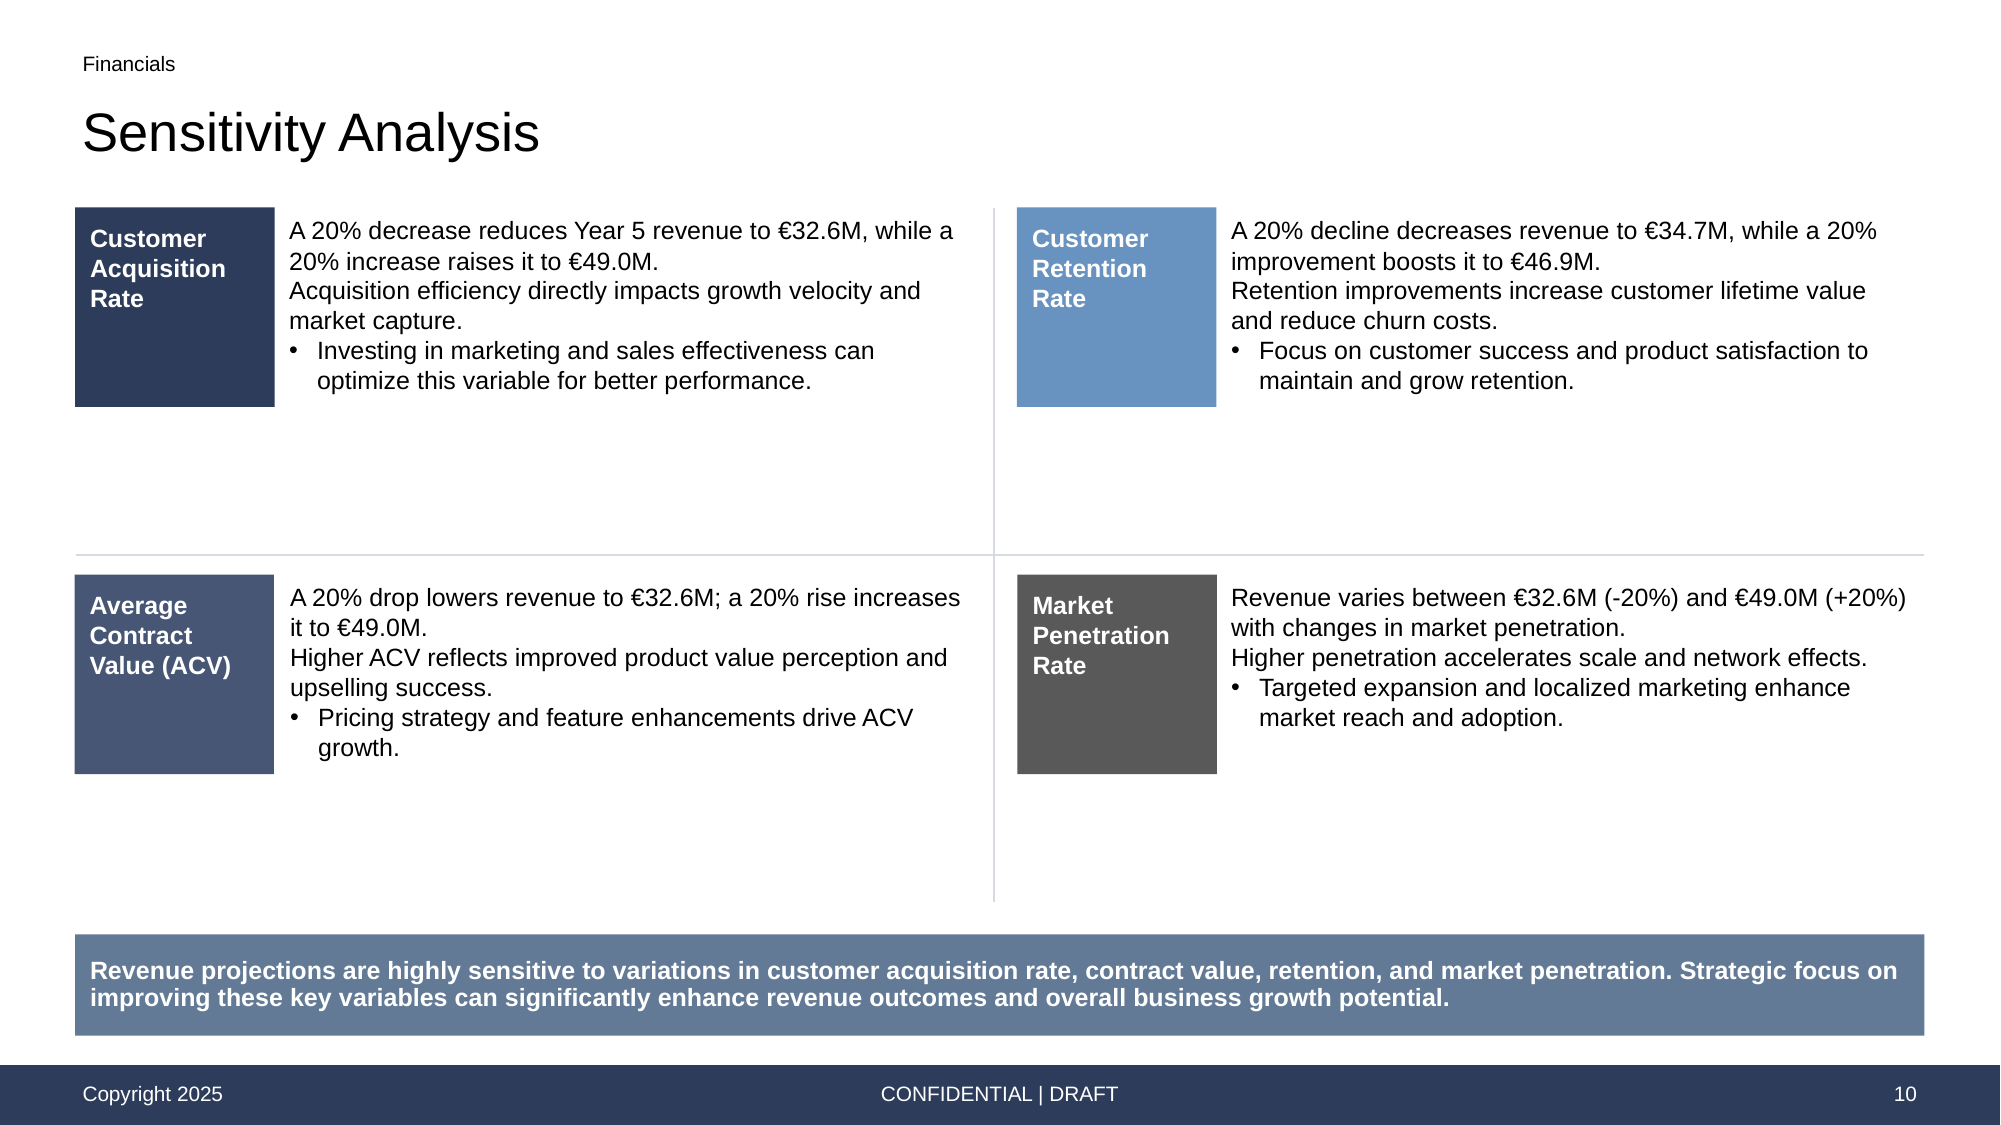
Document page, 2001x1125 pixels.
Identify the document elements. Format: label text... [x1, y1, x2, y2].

text_box A 20% drop lowers revenue to €32.6M; a 20% rise increases it to €49.0M. Higher ACV reflects improved product value perception and upselling success. Pricing strategy and feature enhancements drive ACV growth. [274, 574, 983, 902]
text_box A 20% decline decreases revenue to €34.7M, while a 20% improvement boosts it to €46.9M. Retention improvements increase customer lifetime value and reduce churn costs. Focus on customer success and product satisfaction to maintain and grow retention. [1216, 207, 1925, 535]
text_box Average Contract Value (ACV) [74, 574, 274, 775]
text_box Customer Retention Rate [1016, 207, 1217, 407]
footer CONFIDENTIAL | DRAFT [662, 1071, 1338, 1115]
slide_number 10 [1474, 1071, 1925, 1115]
list Financials [75, 46, 1925, 90]
text_box A 20% decrease reduces Year 5 revenue to €32.6M, while a 20% increase raises it to €49.0M. Acquisition efficiency directly impacts growth velocity and market capture. Investing in marketing and sales effectiveness can optimize this variable for better performance. [274, 207, 983, 535]
text_box Market Penetration Rate [1017, 574, 1217, 775]
title Sensitivity Analysis [75, 90, 1925, 171]
text_box Revenue varies between €32.6M (-20%) and €49.0M (+20%) with changes in market penetration. Higher penetration accelerates scale and network effects. Targeted expansion and localized marketing enhance market reach and adoption. [1216, 574, 1925, 902]
list Revenue projections are highly sensitive to variations in customer acquisition rate, contract value, retention, and market penetration. Strategic focus on improving these key variables can significantly enhance revenue outcomes and overall business growth potential. [75, 934, 1925, 1036]
text_box Customer Acquisition Rate [75, 207, 275, 407]
